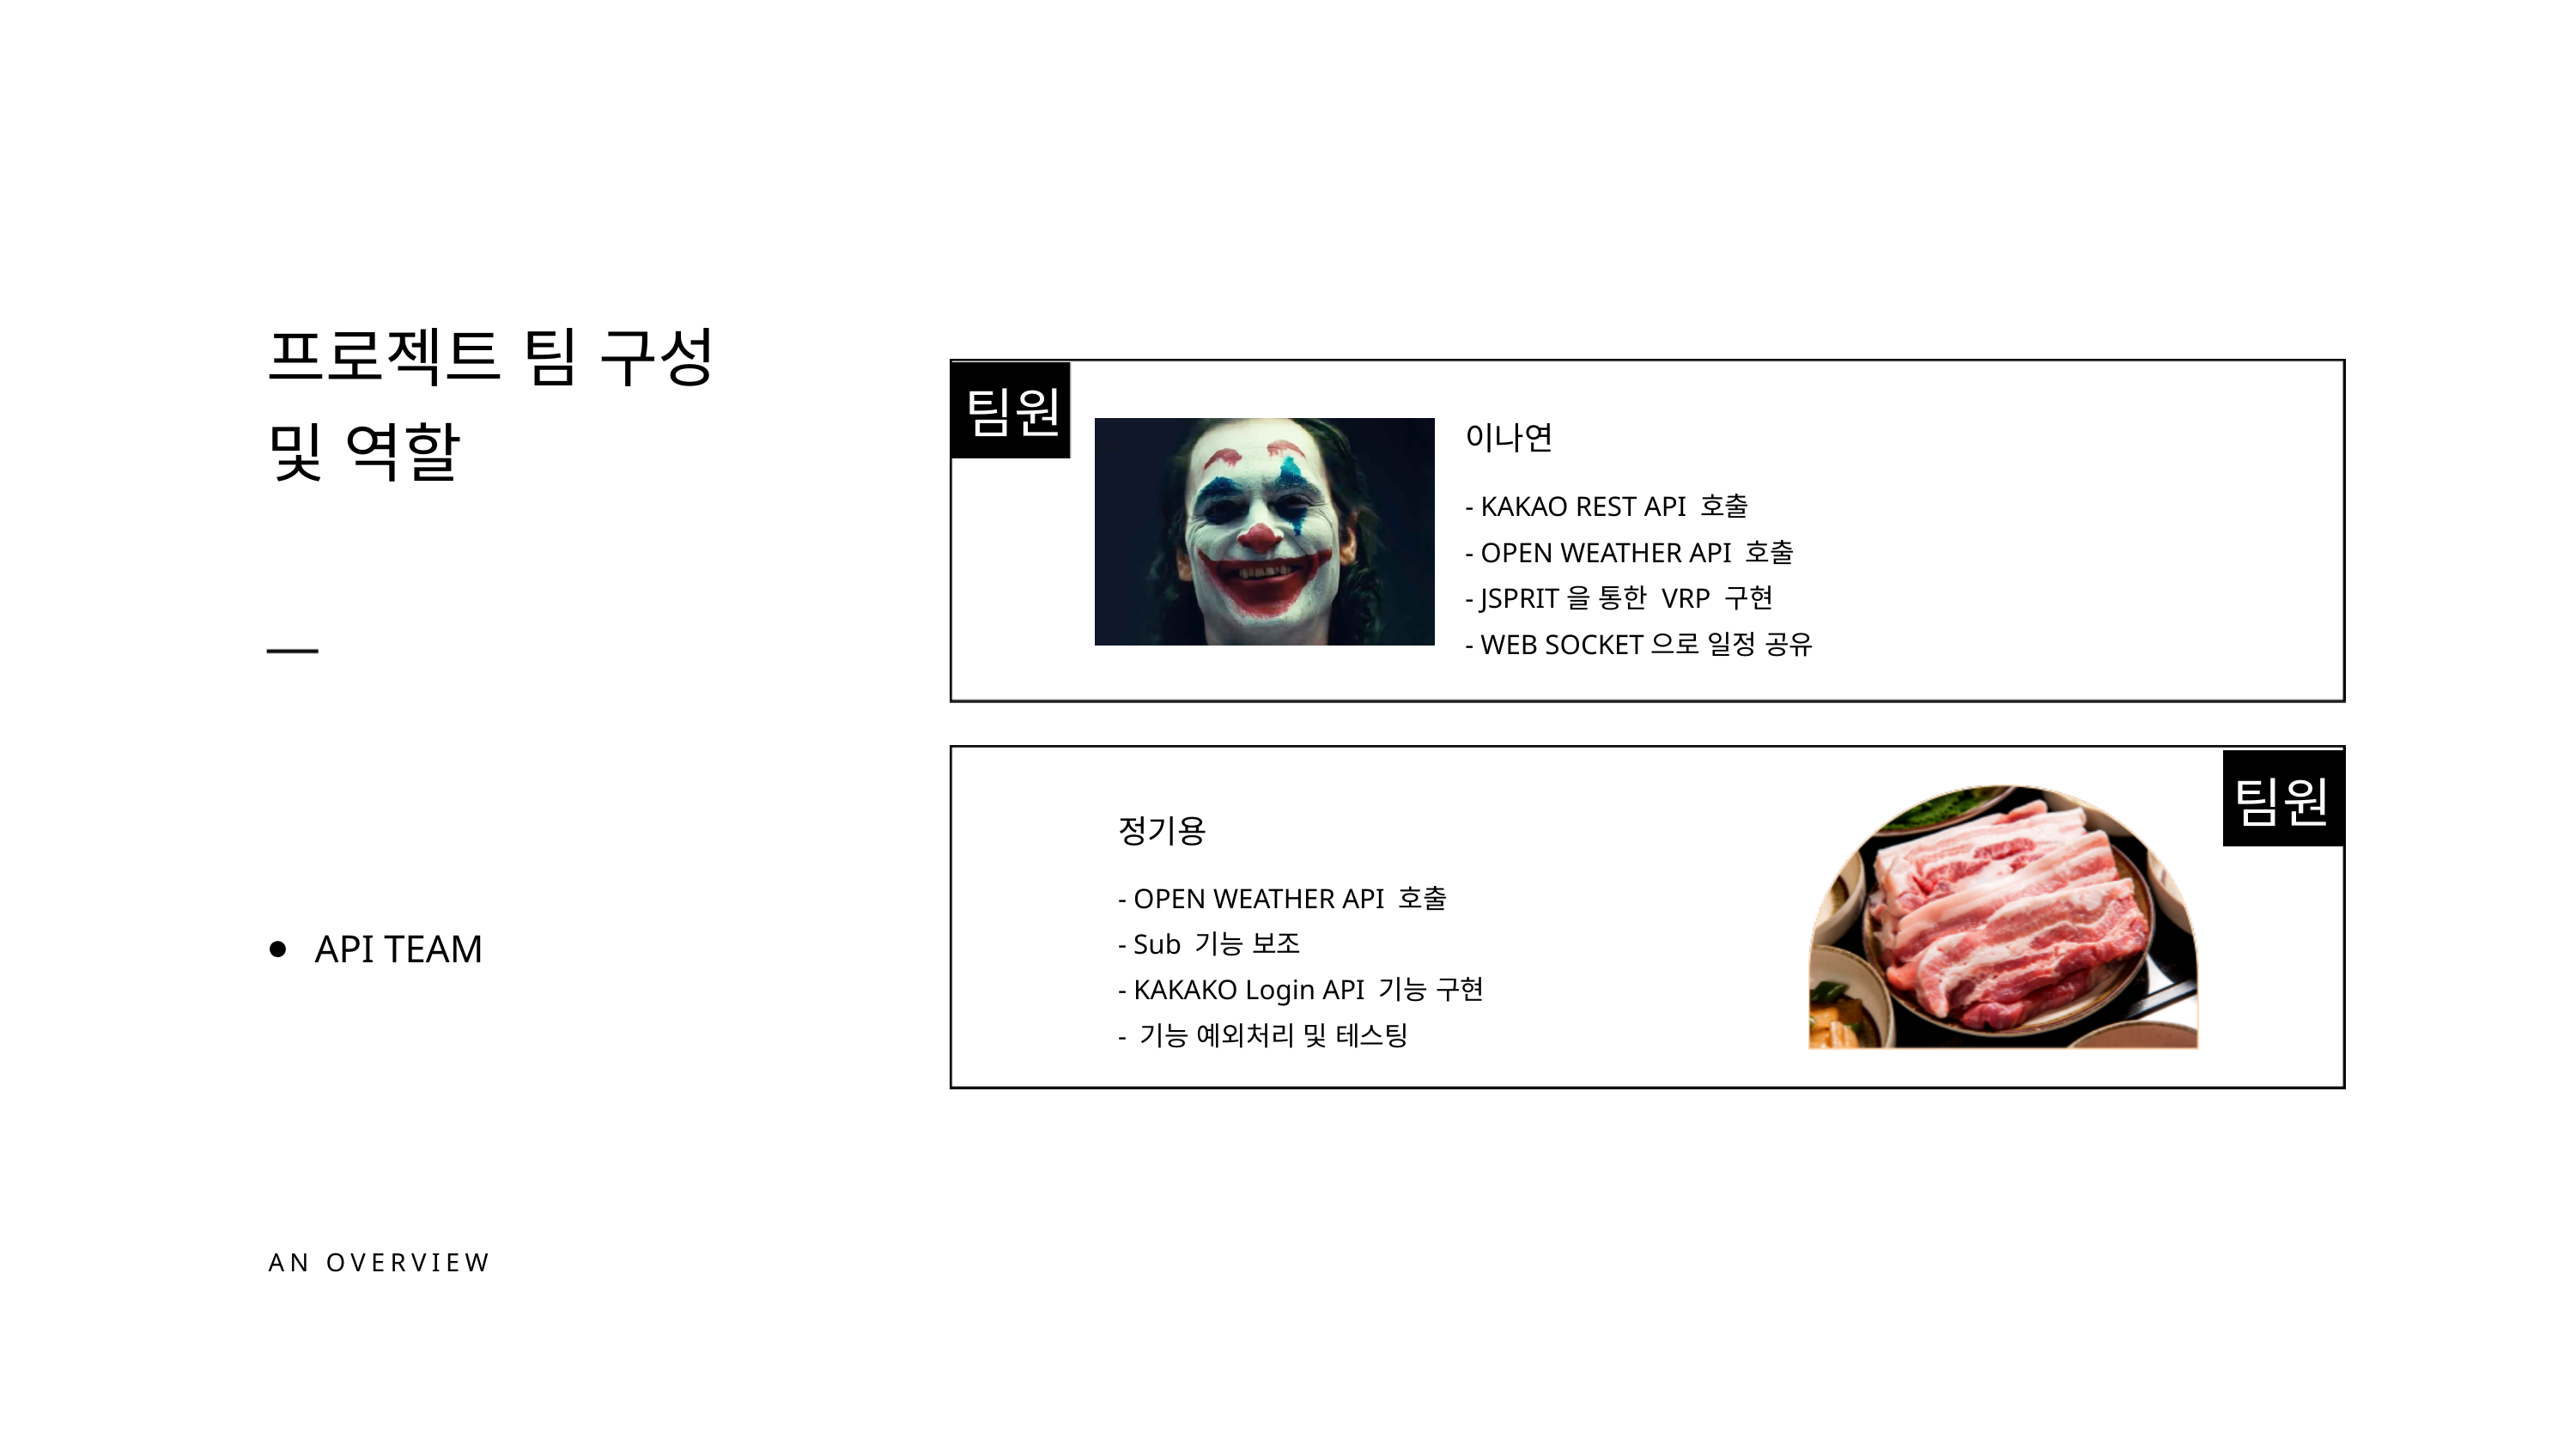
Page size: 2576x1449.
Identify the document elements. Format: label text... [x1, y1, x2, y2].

picture [950, 359, 2346, 703]
text_box 프로젝트 팀 구성 및 역할 [266, 300, 882, 488]
text_box API TEAM [266, 912, 880, 964]
text_box AN OVERVIEW [268, 1239, 880, 1274]
picture [950, 745, 2346, 1089]
picture [266, 643, 319, 658]
